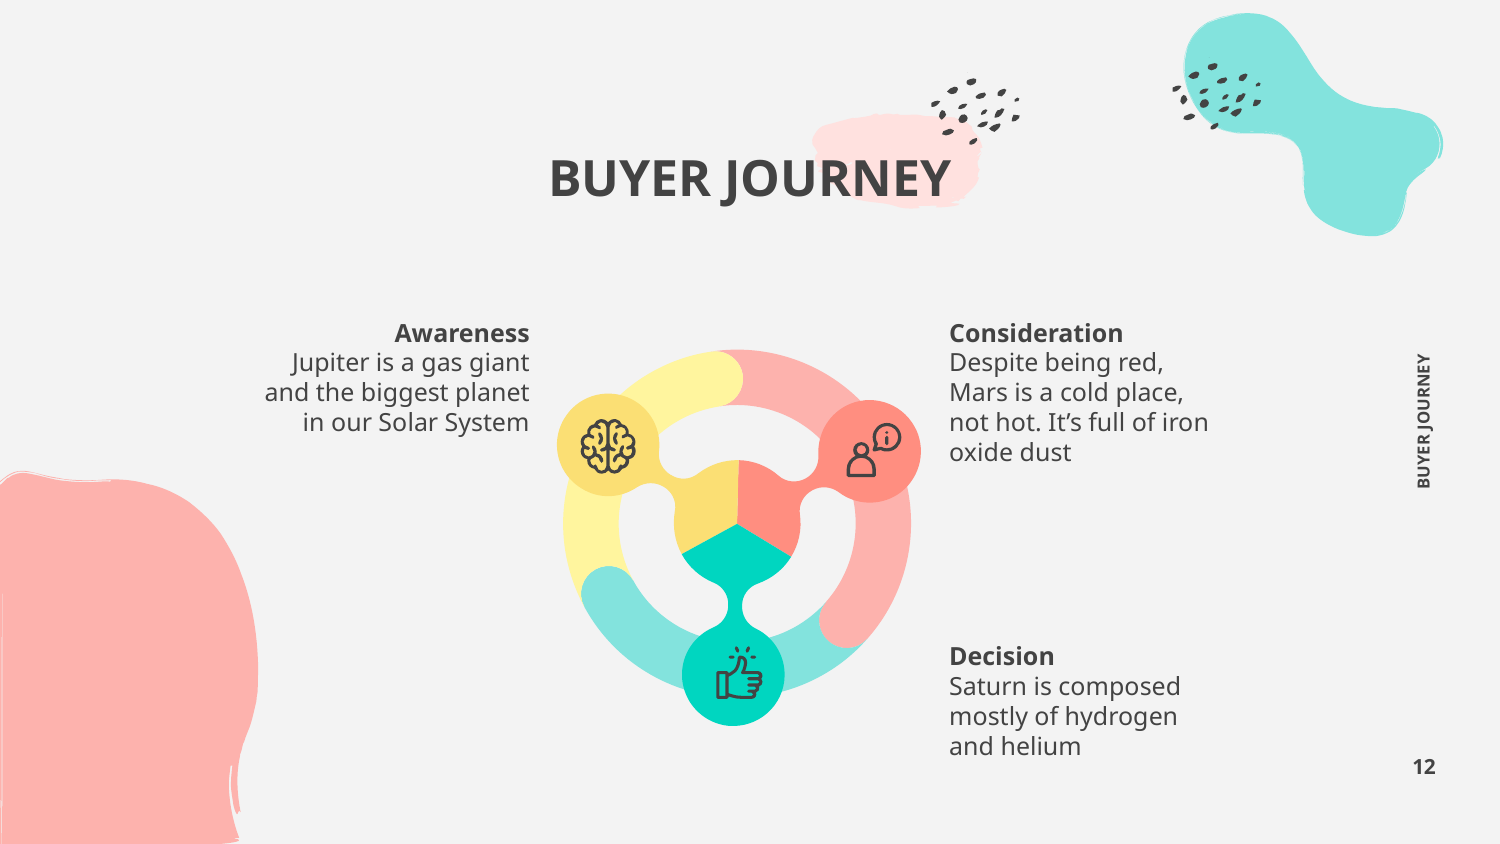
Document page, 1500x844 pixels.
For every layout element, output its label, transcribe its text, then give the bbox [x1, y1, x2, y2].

subtitle BUYER JOURNEY [1398, 204, 1451, 640]
text_box Decision Saturn is composed mostly of hydrogen and helium [949, 639, 1217, 772]
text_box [846, 422, 902, 478]
slide_number ‹#› [1379, 738, 1469, 804]
text_box Awareness Jupiter is a gas giant and the biggest planet in our Solar System [262, 315, 530, 449]
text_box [580, 418, 636, 474]
text_box Consideration Despite being red, Mars is a cold place, not hot. It’s full of iron oxide dust [949, 315, 1217, 449]
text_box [716, 646, 764, 700]
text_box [560, 329, 940, 706]
title BUYER JOURNEY [517, 81, 982, 222]
